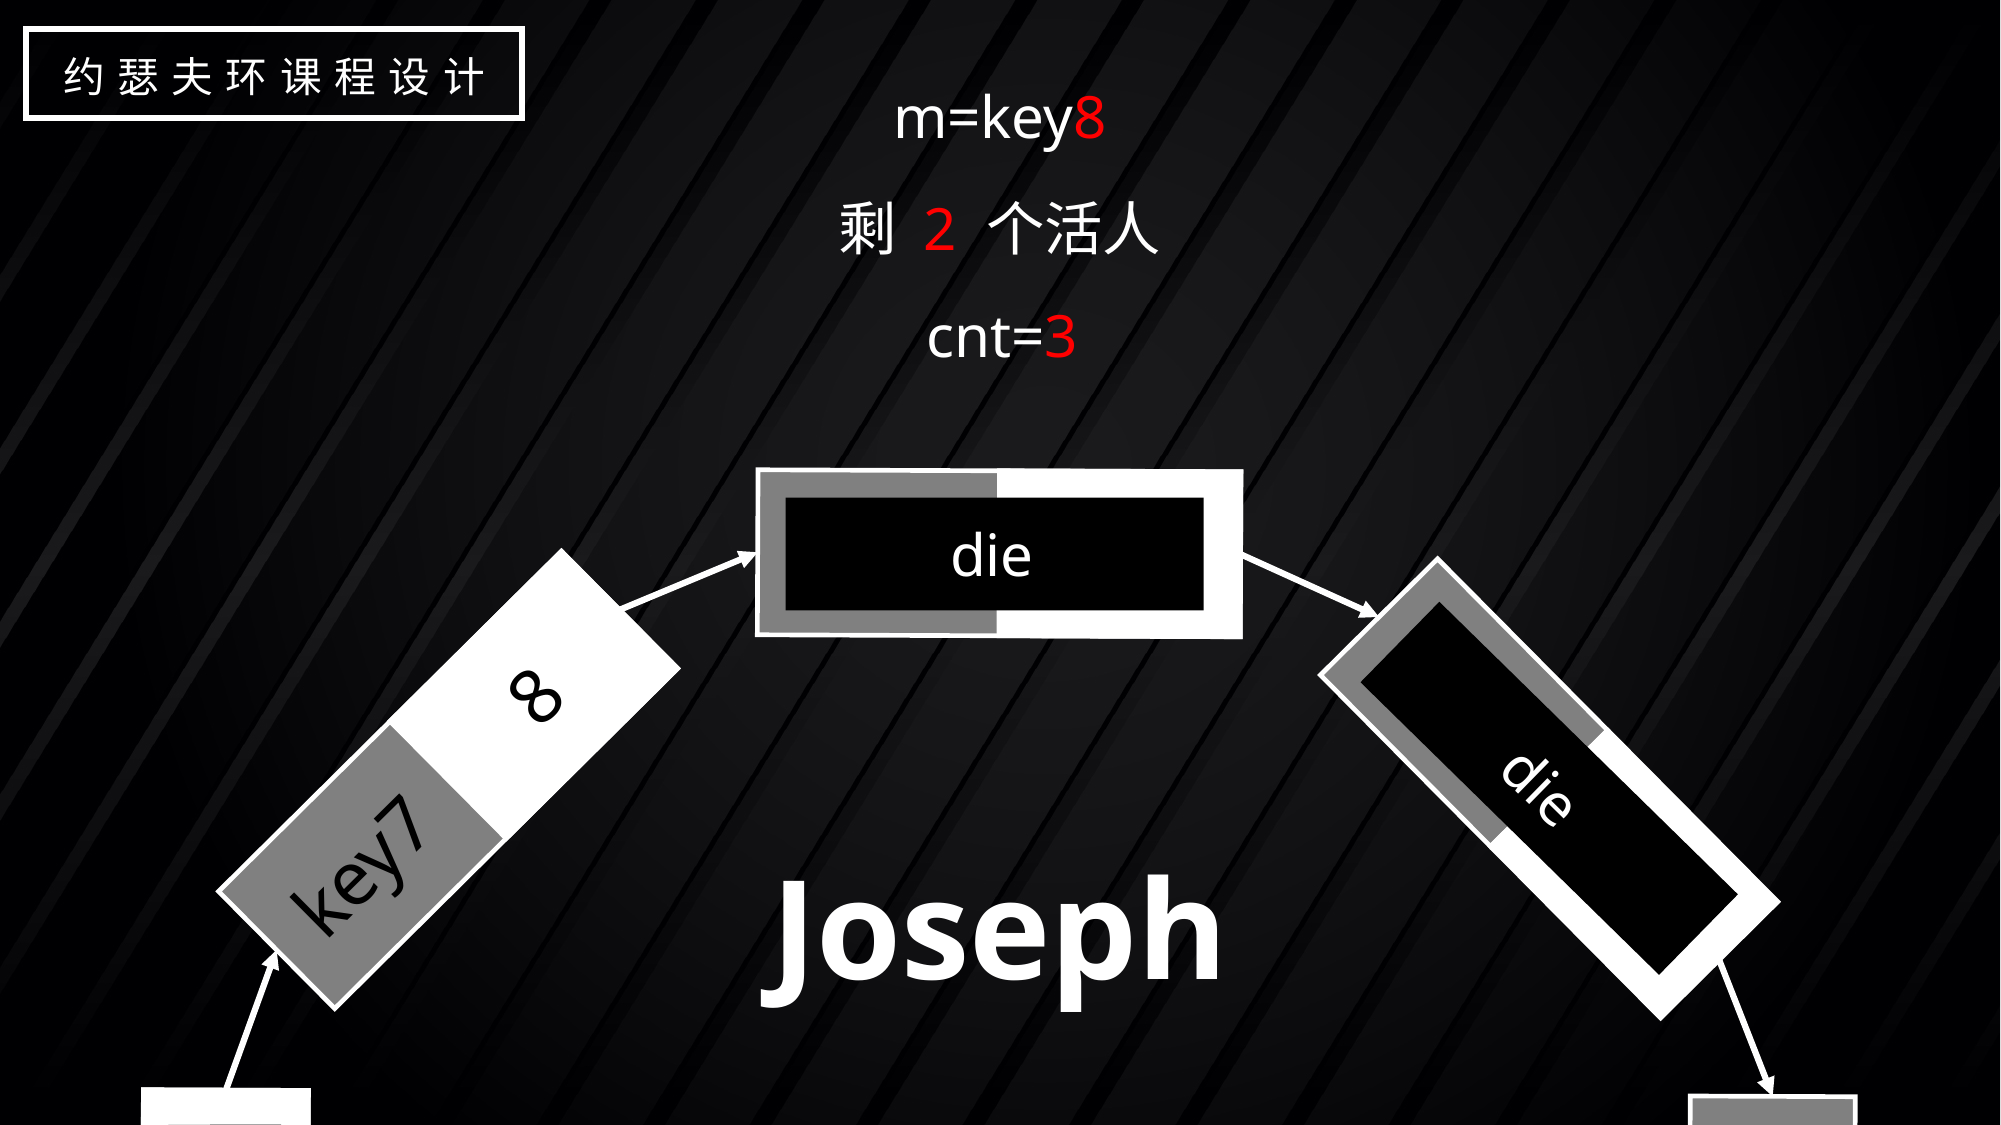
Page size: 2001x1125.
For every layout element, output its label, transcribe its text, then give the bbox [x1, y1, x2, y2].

text_box 剩 2 个活人 [819, 184, 1181, 270]
text_box [25, 28, 523, 119]
text_box 约瑟夫环课程设计 [26, 43, 522, 109]
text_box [136, 477, 1864, 1125]
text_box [785, 497, 1204, 611]
text_box m=key8 [819, 72, 1181, 158]
picture [0, 0, 2001, 1125]
text_box cnt=3 [822, 291, 1183, 377]
